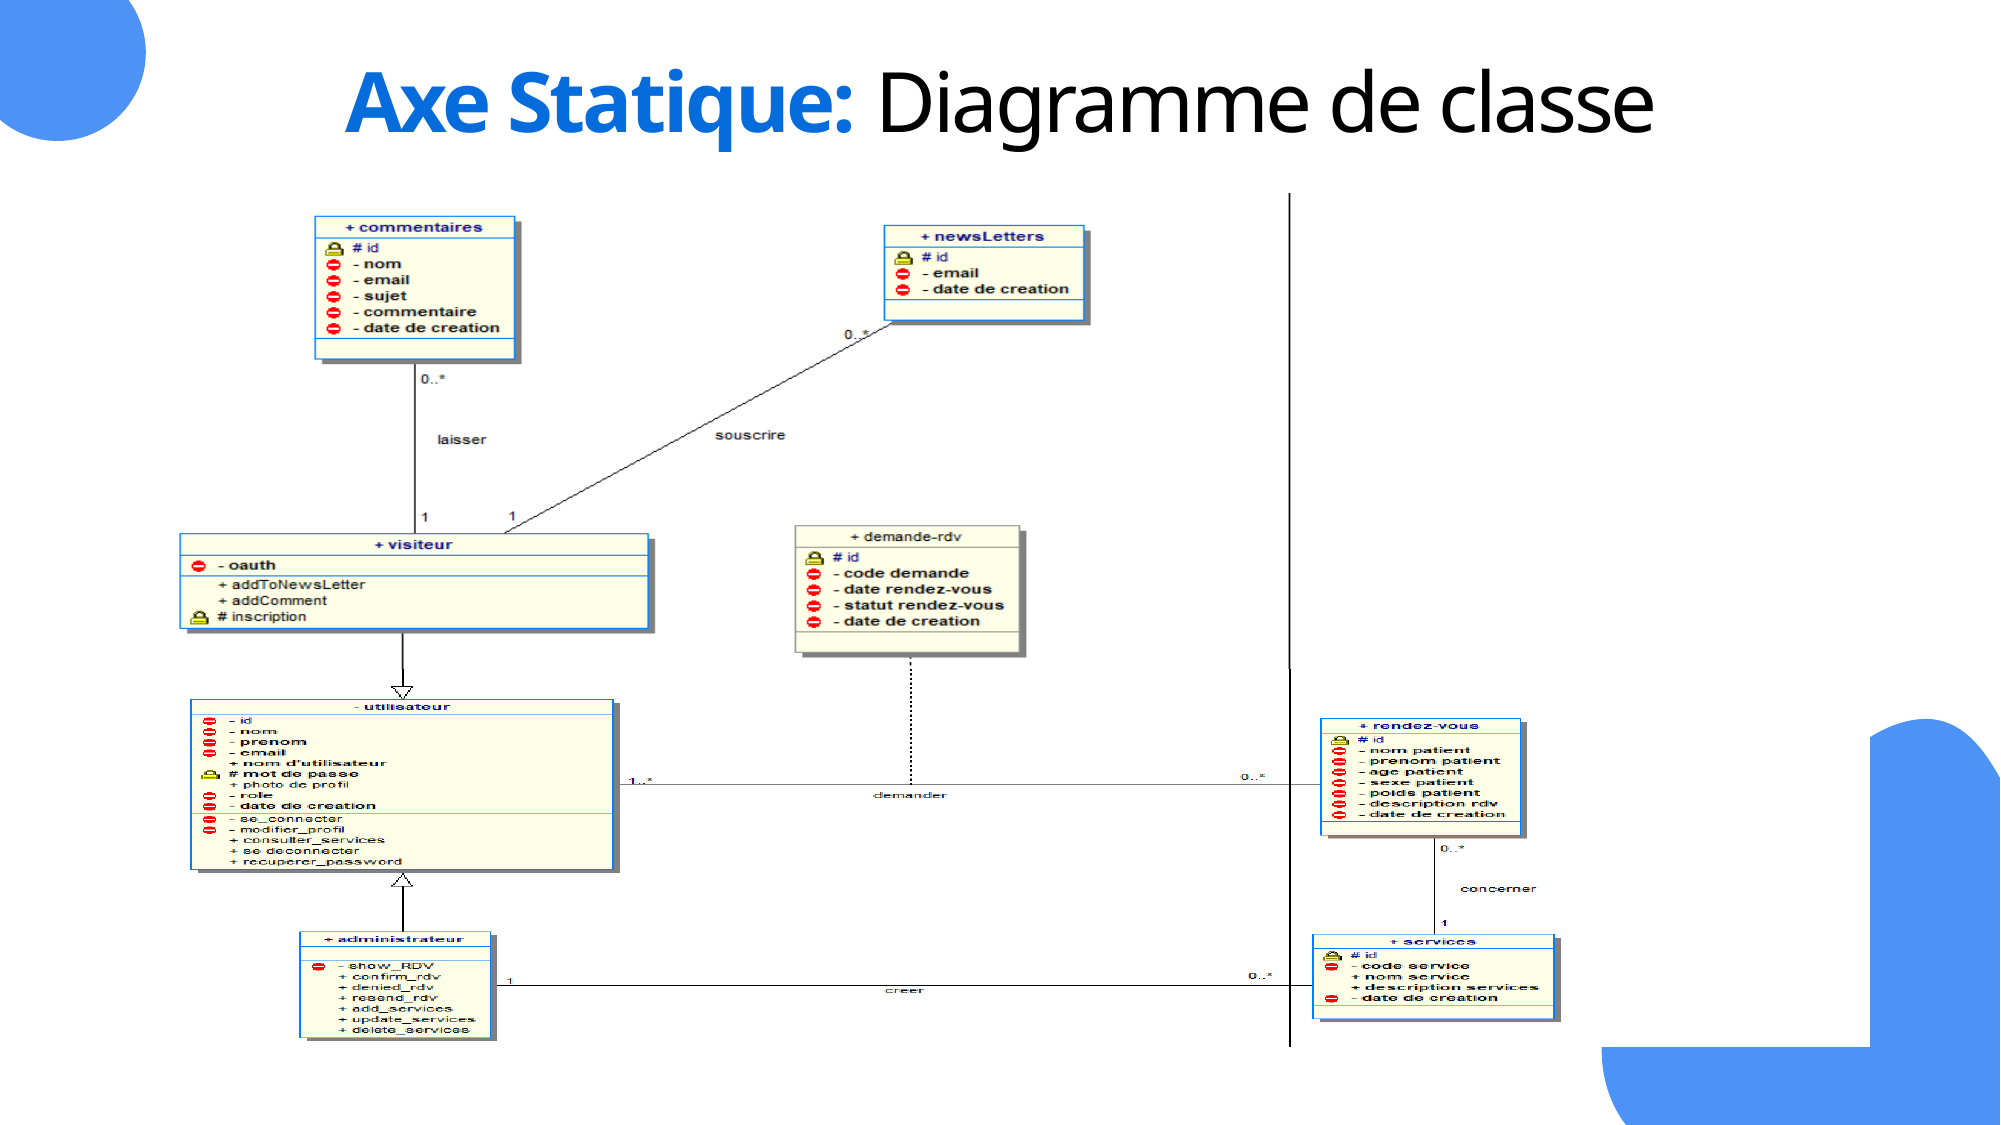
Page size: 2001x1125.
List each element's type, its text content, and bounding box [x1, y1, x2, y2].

text_box Axe Statique: Diagramme de classe [27, 29, 1976, 181]
text_box [1601, 718, 2000, 1125]
text_box [0, 0, 147, 142]
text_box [149, 193, 1872, 1047]
